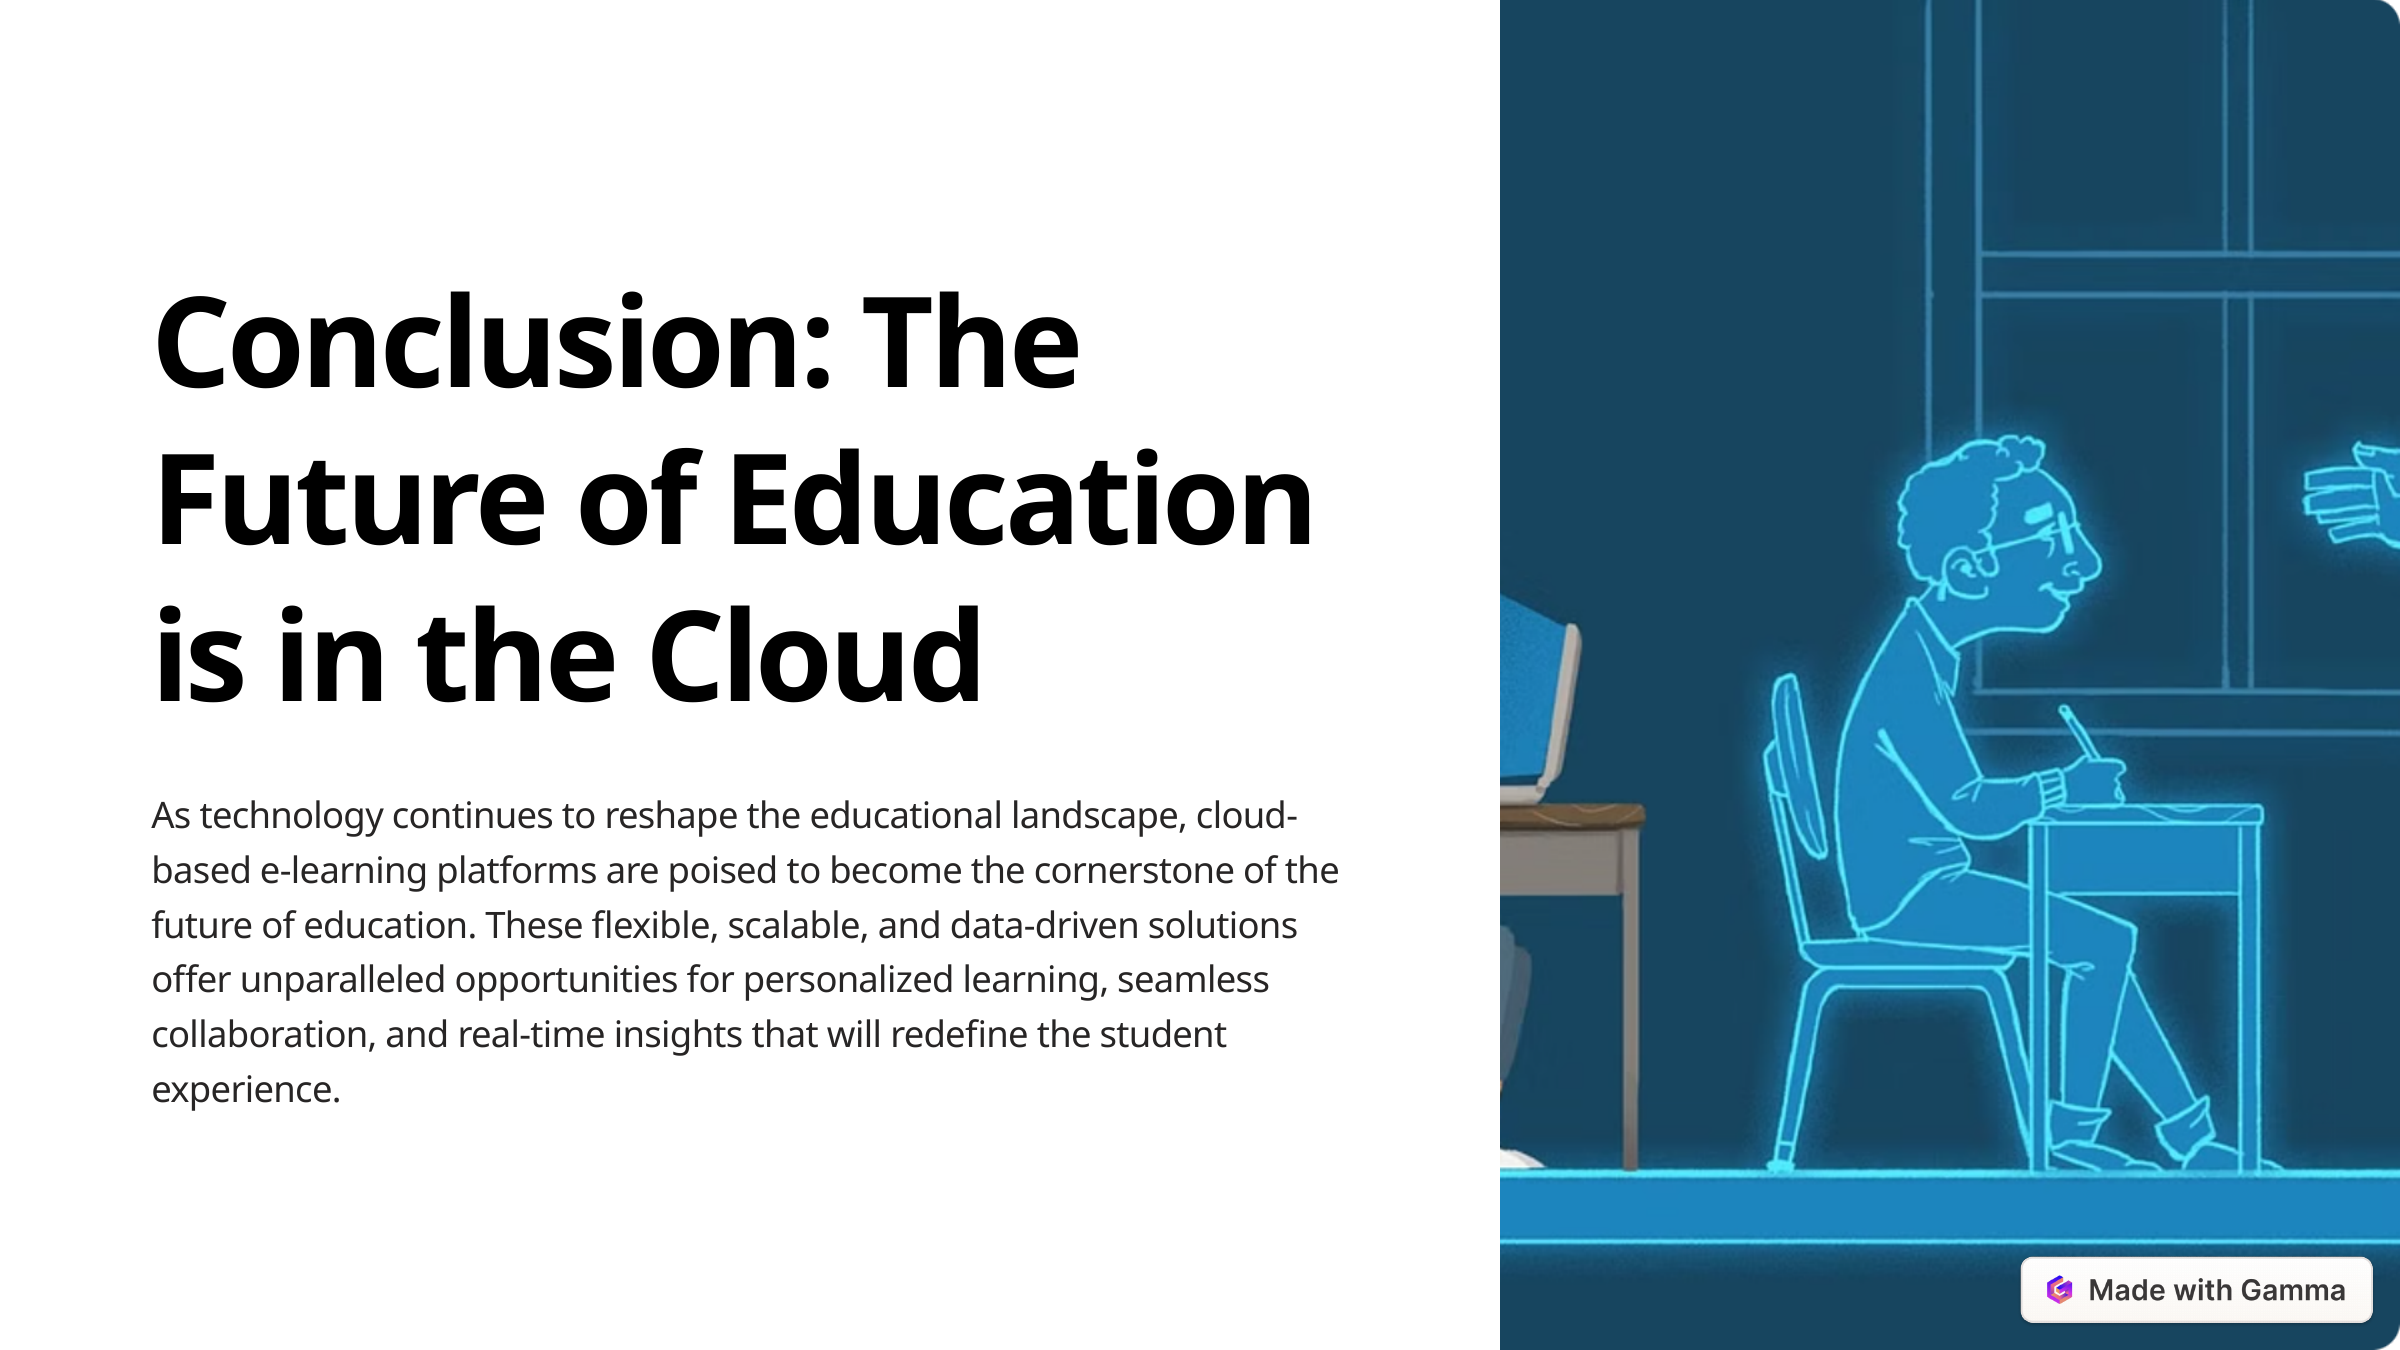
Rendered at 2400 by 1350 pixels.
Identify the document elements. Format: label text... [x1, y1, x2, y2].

text_box [0, 0, 1499, 1350]
text_box Conclusion: The Future of Education is in the Cloud [136, 247, 1364, 720]
text_box As technology continues to reshape the educational landscape, cloud-based e-learning platforms are poised to become the cornerstone of the future of education. These flexible, scalable, and data-driven solutions offer unparalleled opportunities for personalized learning, seamless collaboration, and real-time insights that will redefine the student experience. [136, 774, 1364, 1102]
picture [1499, 0, 2400, 1350]
